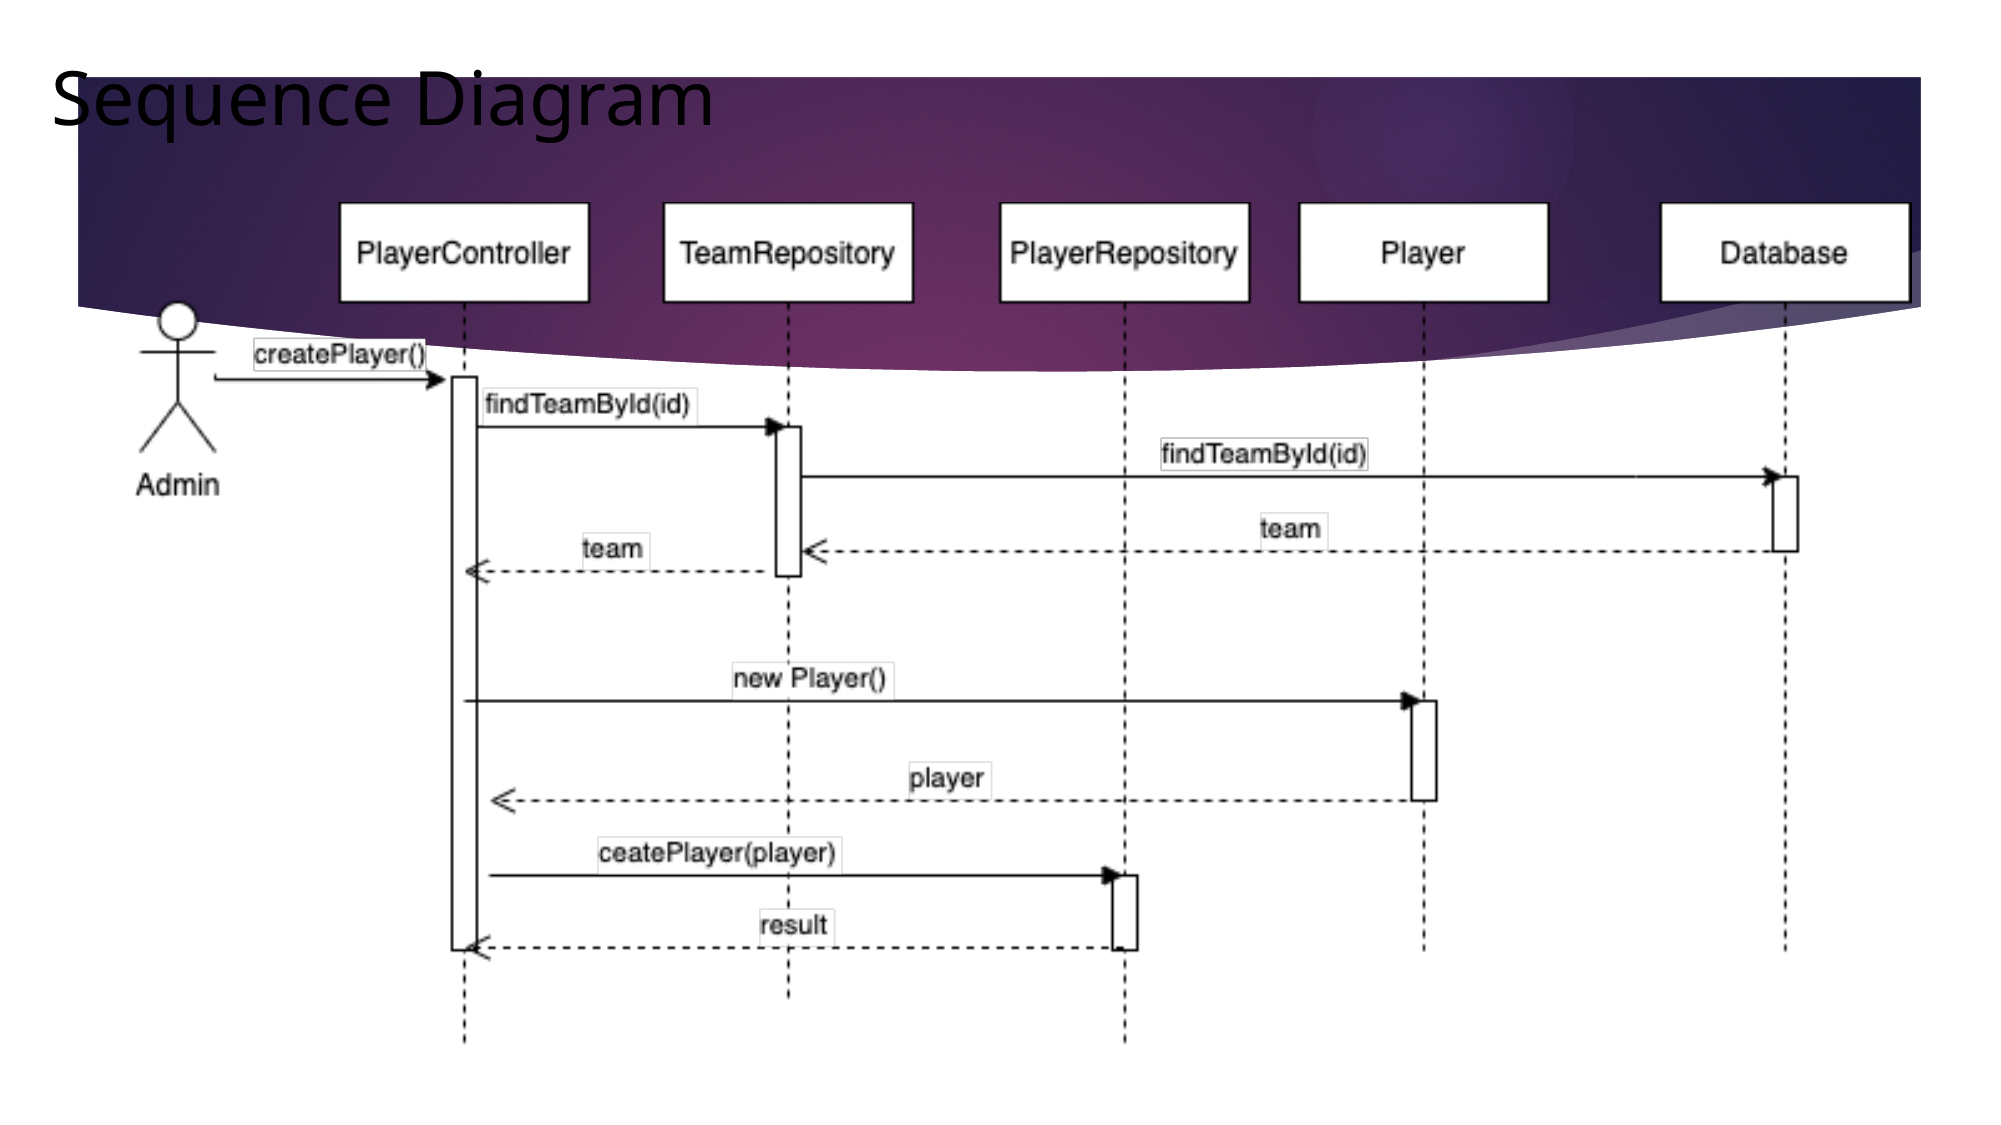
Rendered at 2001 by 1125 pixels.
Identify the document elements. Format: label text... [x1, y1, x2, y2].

text_box Sequence Diagram [36, 37, 801, 154]
picture [135, 202, 1912, 1053]
